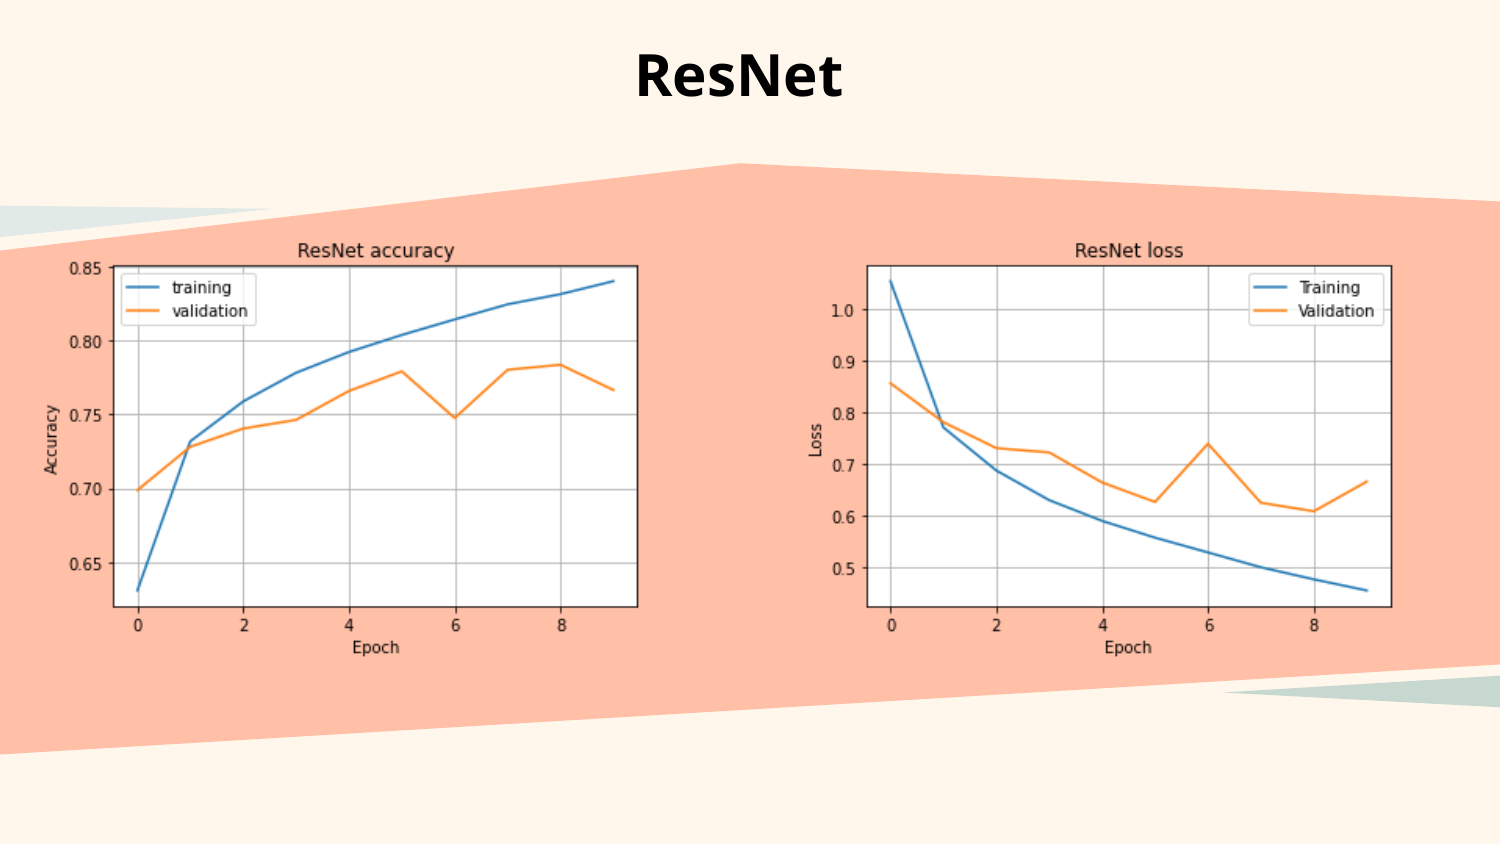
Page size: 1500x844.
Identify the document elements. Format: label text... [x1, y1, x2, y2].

picture [34, 231, 648, 667]
picture [797, 231, 1402, 667]
title ResNet [84, 24, 1394, 124]
